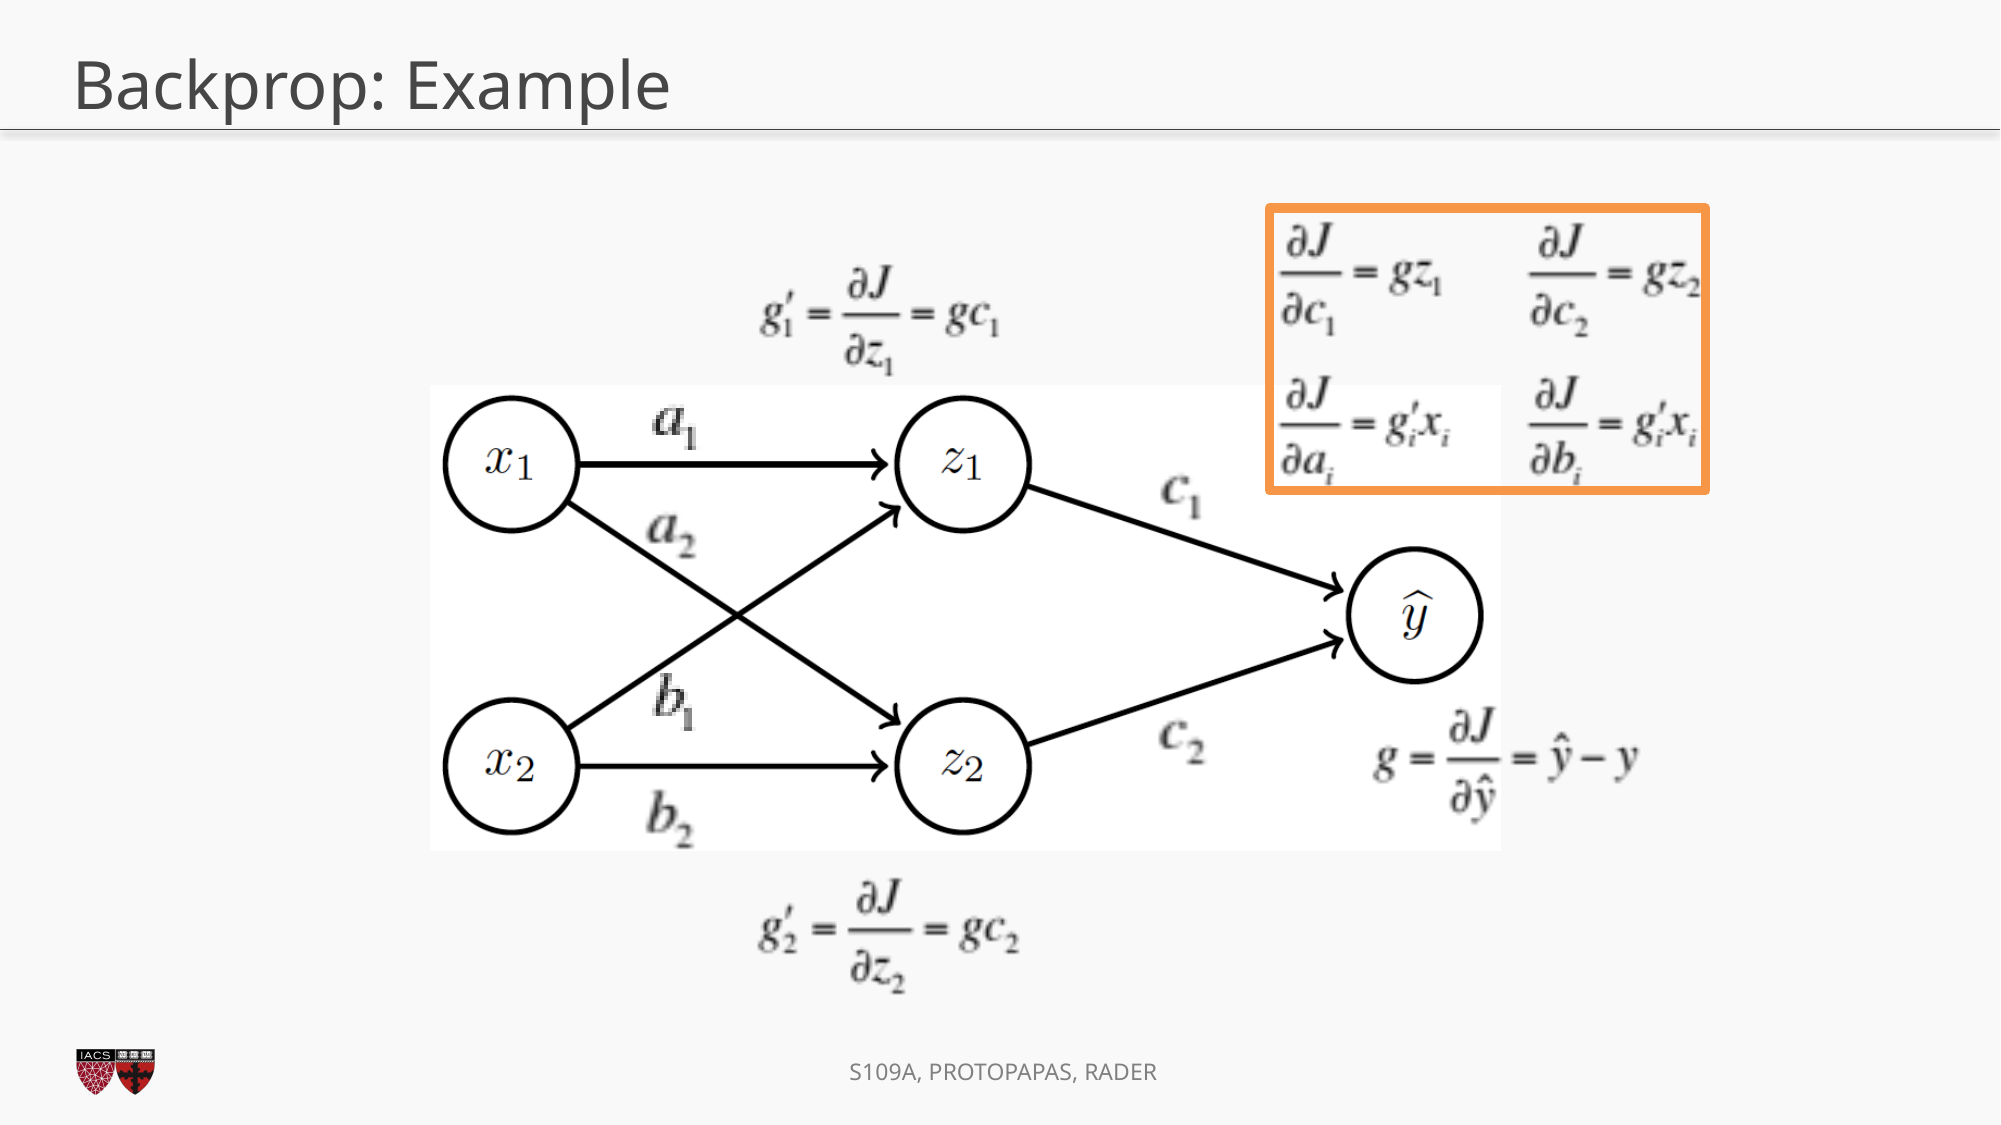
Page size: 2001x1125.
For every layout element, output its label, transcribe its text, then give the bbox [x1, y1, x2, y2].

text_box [1522, 362, 1700, 490]
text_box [639, 779, 700, 854]
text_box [640, 490, 705, 565]
title Backprop: Example [57, 35, 1943, 162]
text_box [1152, 696, 1213, 770]
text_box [1522, 209, 1706, 342]
text_box [1267, 206, 1707, 493]
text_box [1155, 451, 1206, 525]
picture [75, 1049, 155, 1095]
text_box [1273, 362, 1454, 490]
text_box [644, 662, 700, 736]
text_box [1368, 691, 1647, 829]
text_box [644, 381, 701, 455]
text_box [752, 863, 1026, 998]
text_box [1273, 207, 1445, 340]
picture [429, 385, 1501, 851]
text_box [755, 251, 1003, 381]
